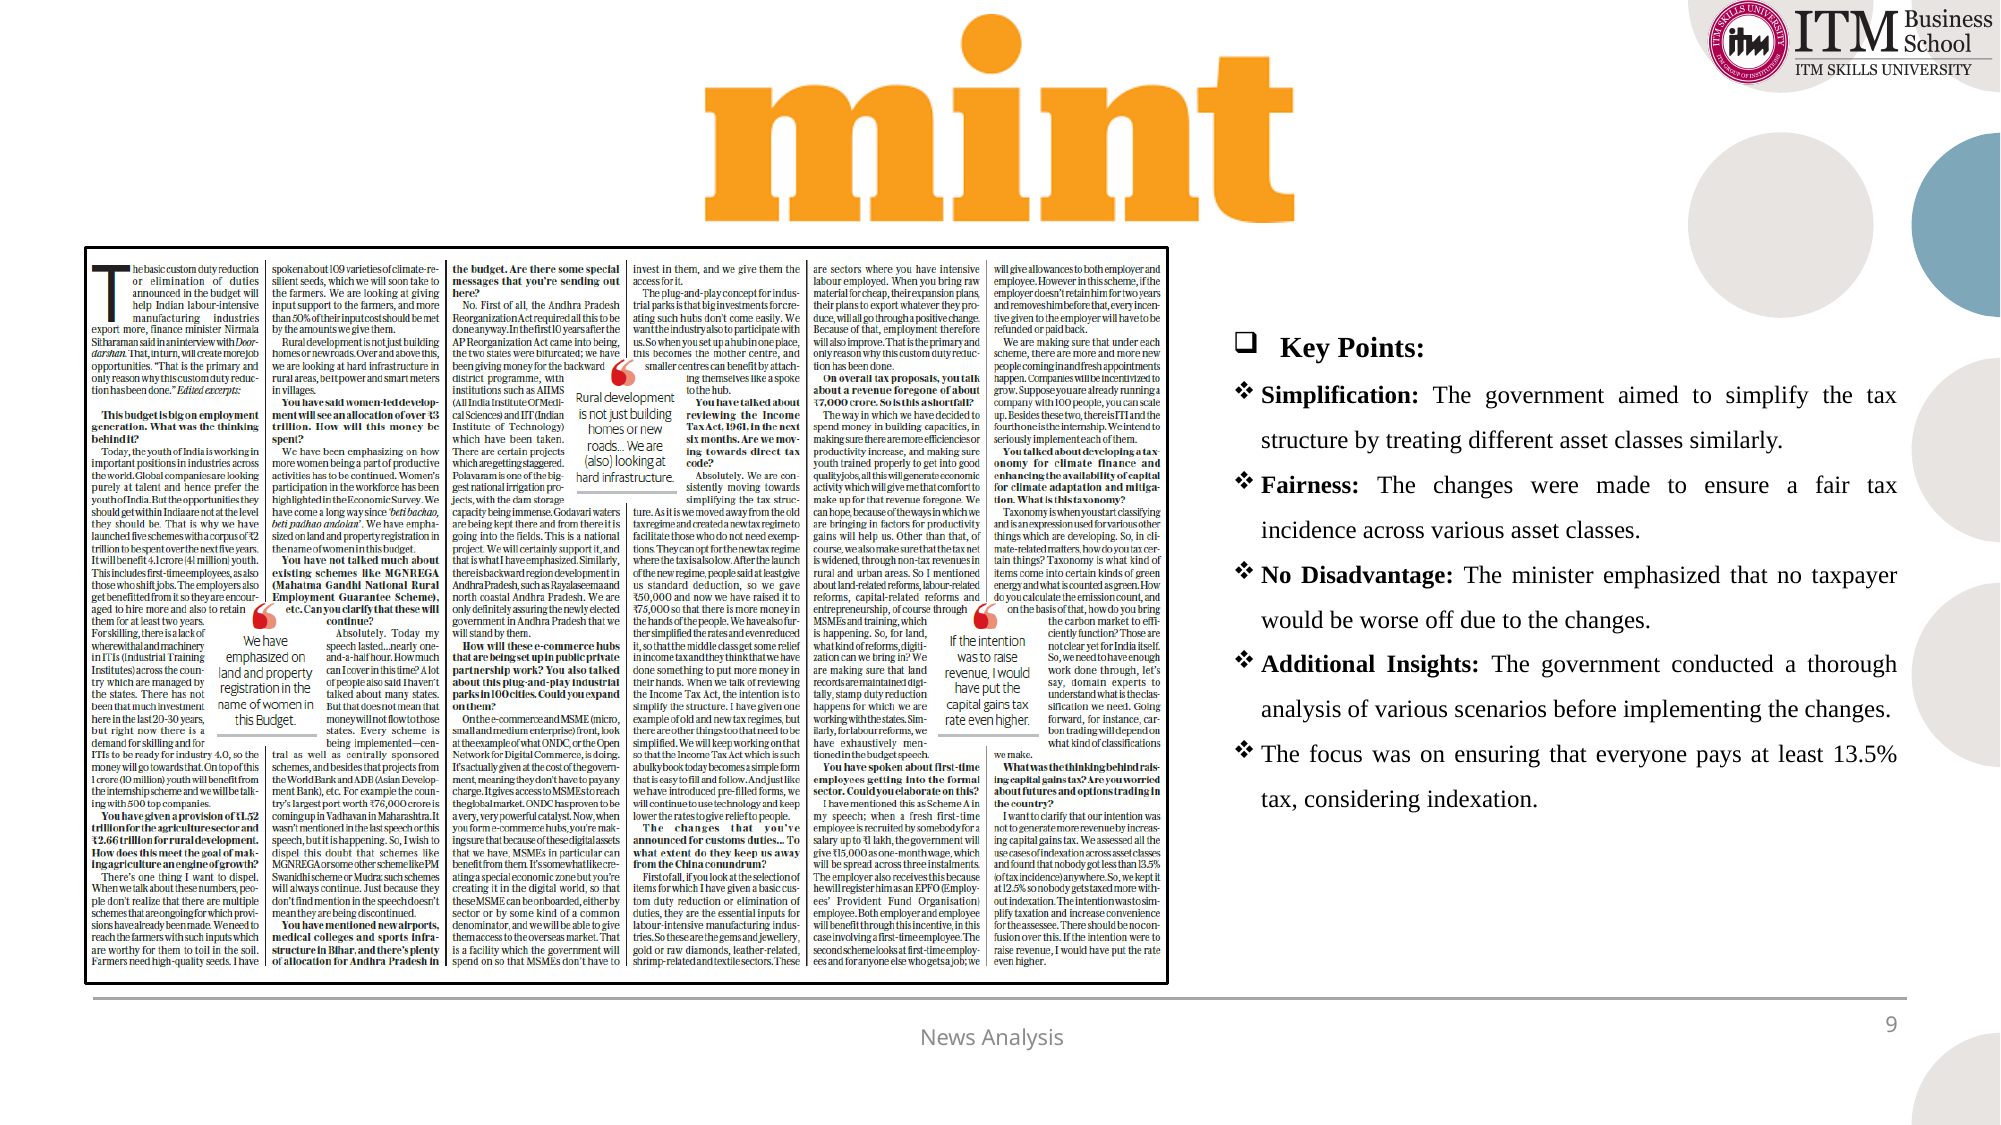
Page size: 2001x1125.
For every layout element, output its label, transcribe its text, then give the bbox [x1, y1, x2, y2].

text_box Key Points: Simplification: The government aimed to simplify the tax structure by treating different asset classes similarly. Fairness: The changes were made to ensure a fair tax incidence across various asset classes. No Disadvantage: The minister emphasized that no taxpayer would be worse off due to the changes. Additional Insights: The government conducted a thorough analysis of various scenarios before implementing the changes. The focus was on ensuring that everyone pays at least 13.5% tax, considering indexation. [1218, 303, 1913, 820]
picture [1701, 0, 2000, 88]
footer News Analysis [905, 1006, 1095, 1067]
slide_number 9 [1865, 995, 1913, 1055]
picture [704, 14, 1296, 223]
picture [87, 249, 1167, 983]
